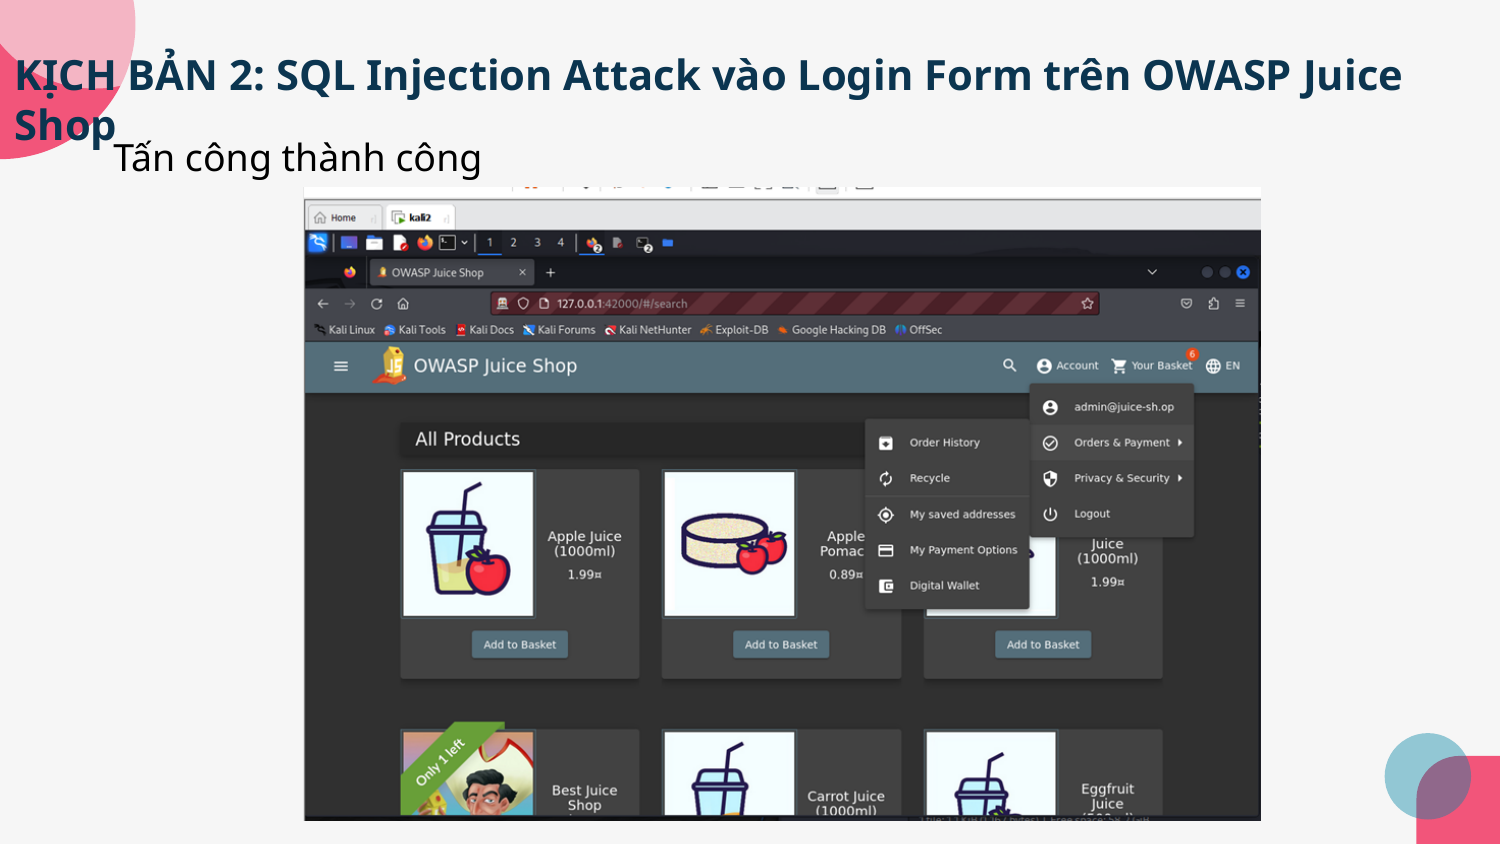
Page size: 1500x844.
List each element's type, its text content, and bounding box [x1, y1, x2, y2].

title KỊCH BẢN 2: SQL Injection Attack vào Login Form trên OWASP Juice Shop [0, 33, 1500, 188]
picture [303, 187, 1261, 821]
text_box Tấn công thành công [98, 126, 1500, 187]
